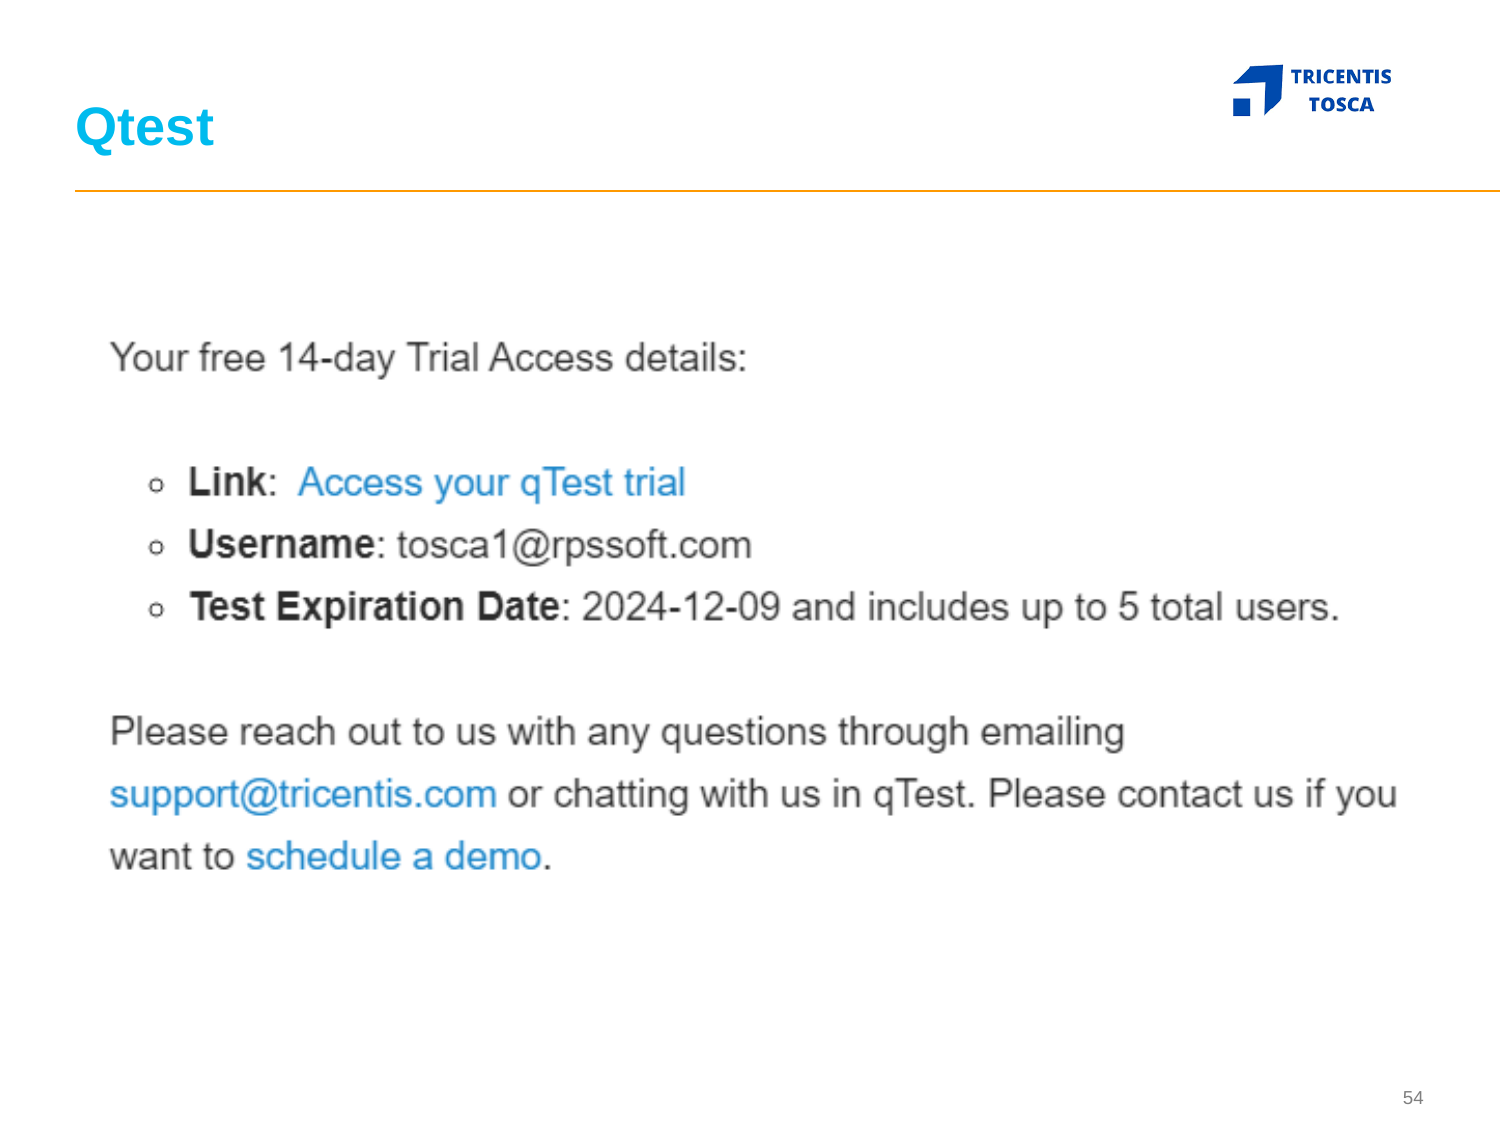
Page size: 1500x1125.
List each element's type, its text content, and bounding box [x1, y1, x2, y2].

picture [75, 274, 1443, 953]
title Qtest [75, 27, 1422, 157]
